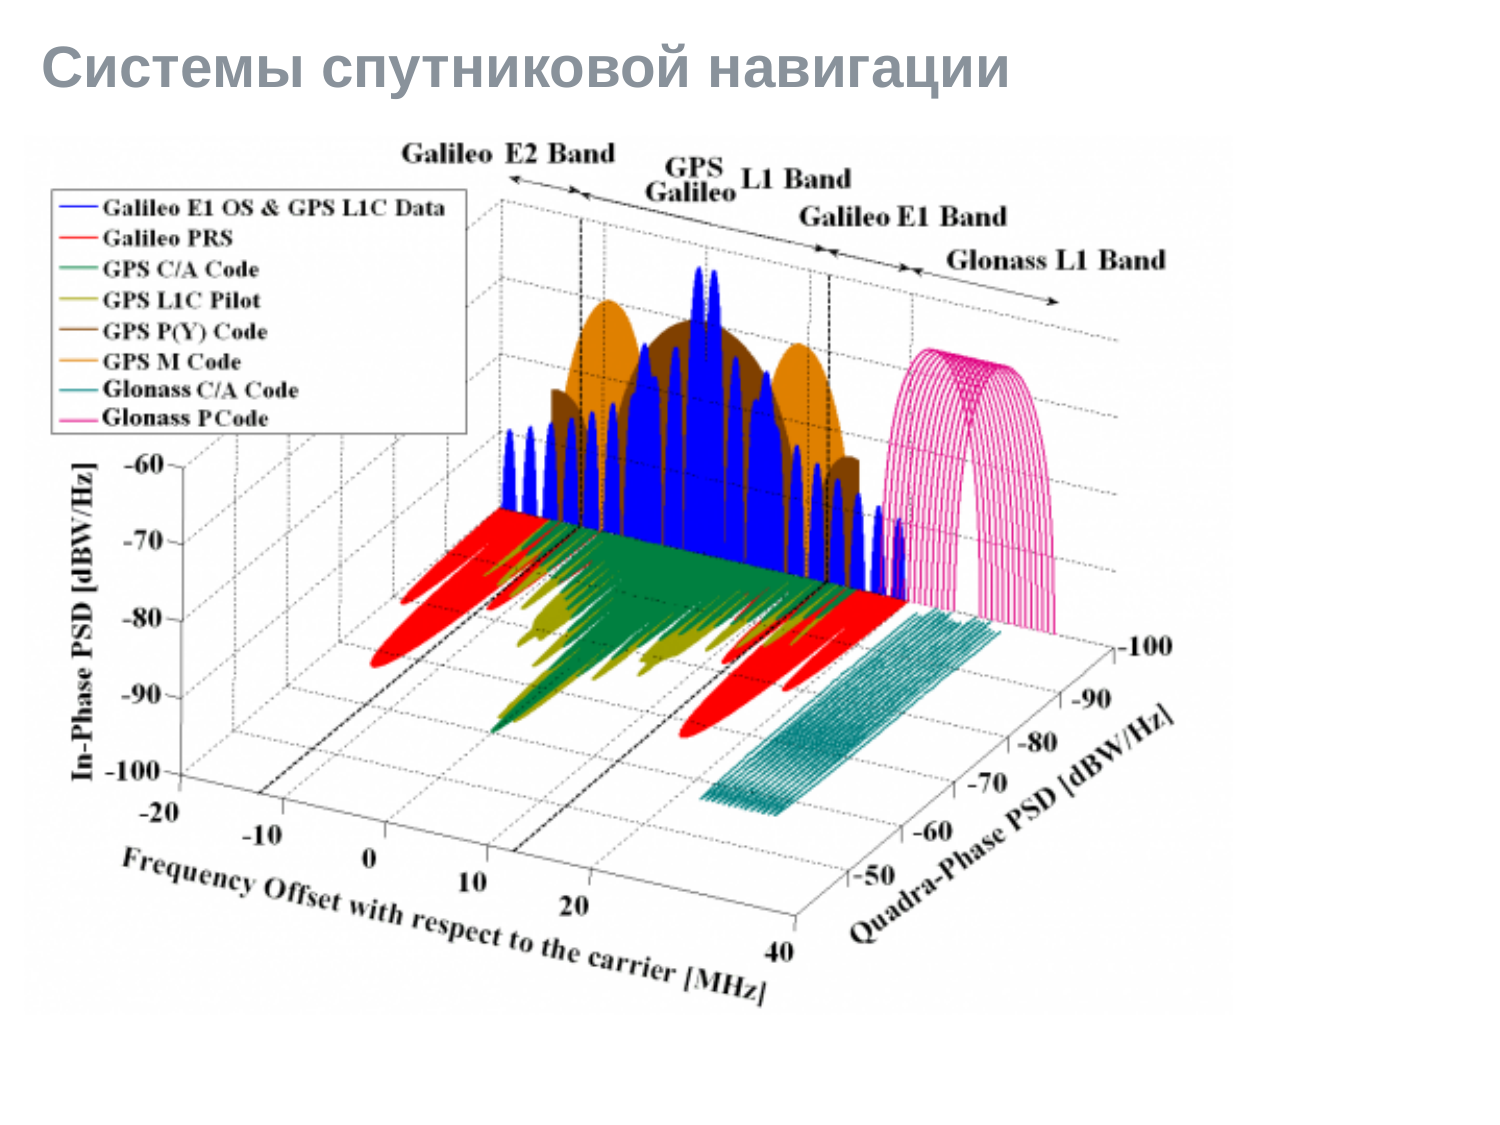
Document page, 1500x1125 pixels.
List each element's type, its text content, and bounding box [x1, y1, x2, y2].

picture [23, 135, 1233, 1015]
title Системы спутниковой навигации [41, 36, 1459, 197]
